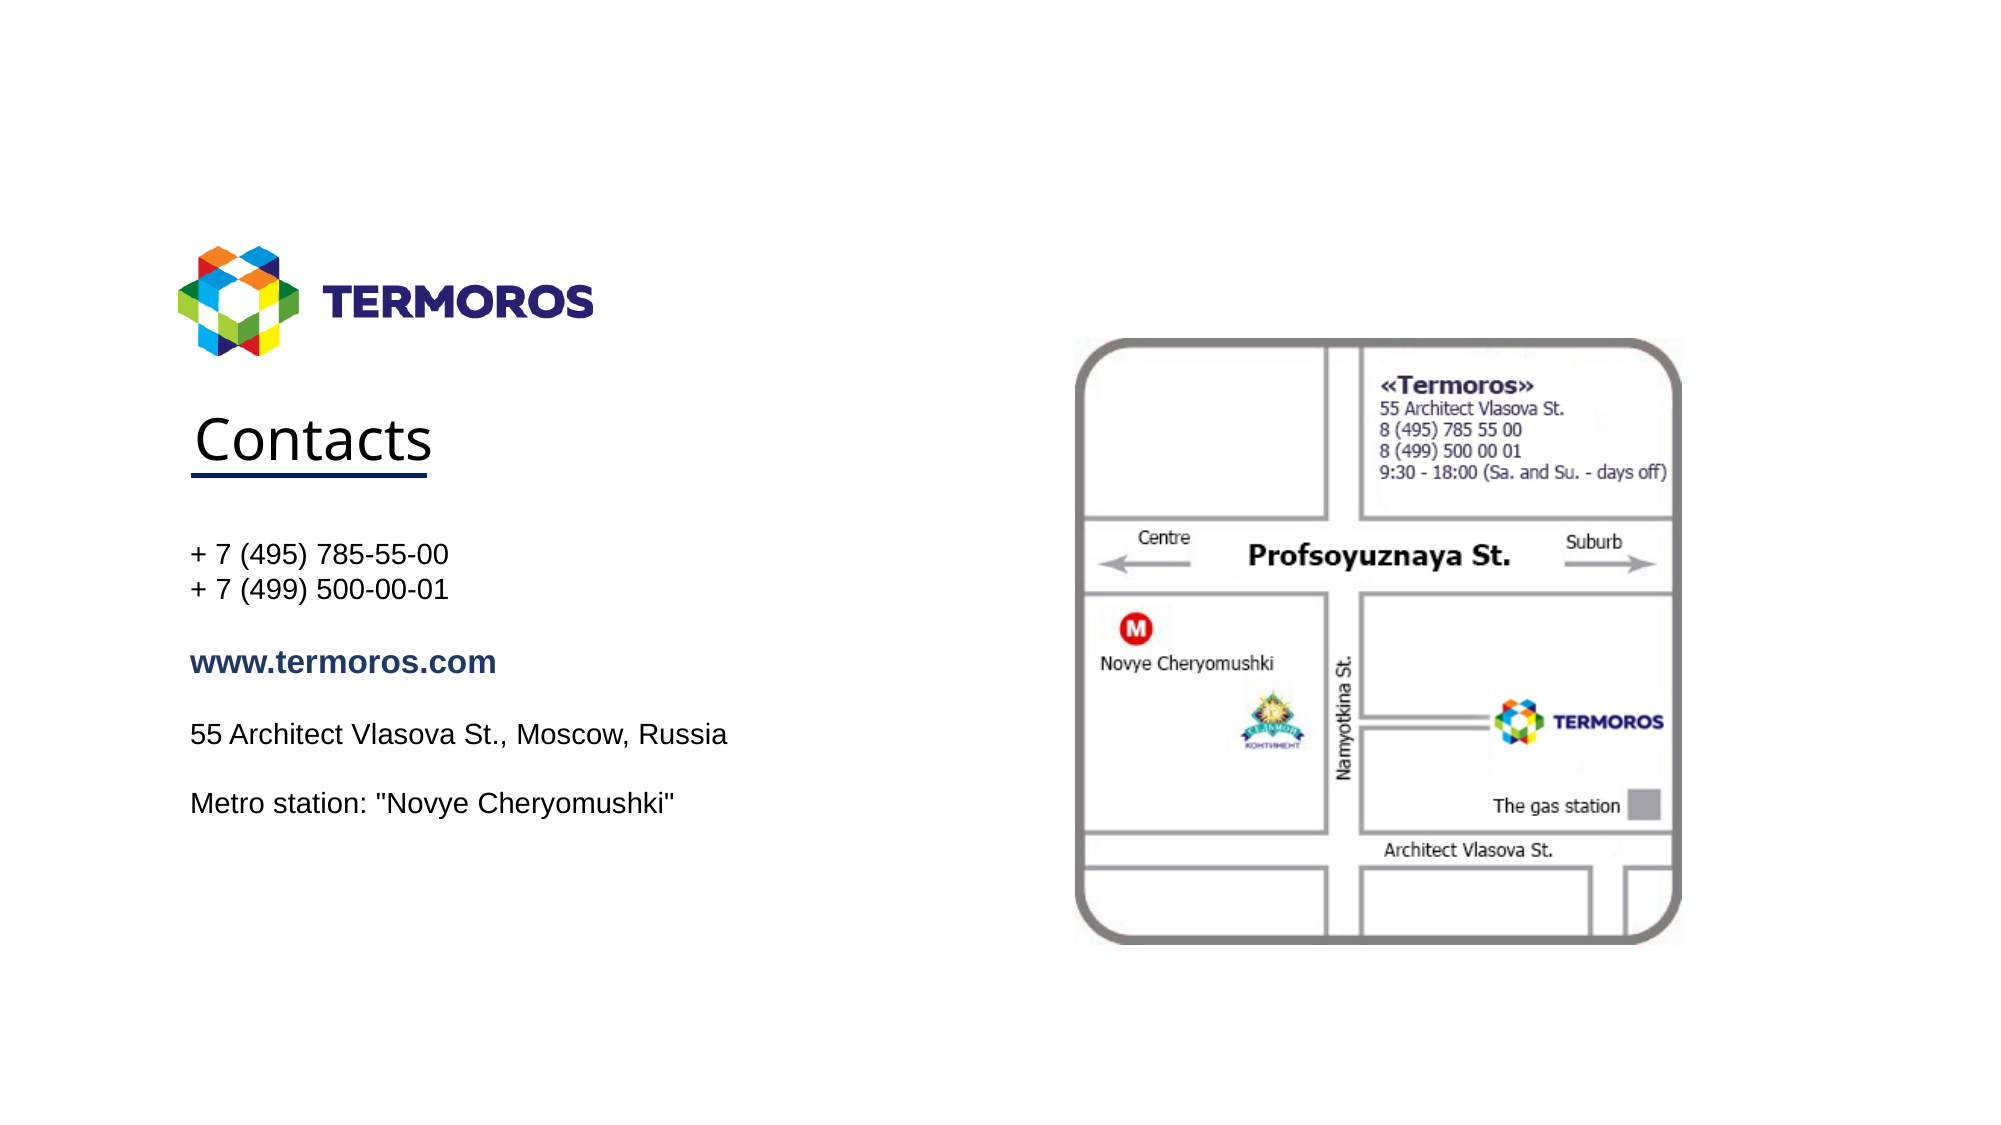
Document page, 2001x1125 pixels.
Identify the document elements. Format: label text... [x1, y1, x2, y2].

picture [175, 241, 593, 356]
picture [1075, 338, 1682, 945]
text_box + 7 (495) 785-55-00 + 7 (499) 500-00-01 www.termoros.com 55 Architect Vlasova St., Moscow, Russia Metro station: "Novye Cheryomushki" [175, 527, 926, 863]
title Contacts [179, 391, 1075, 493]
